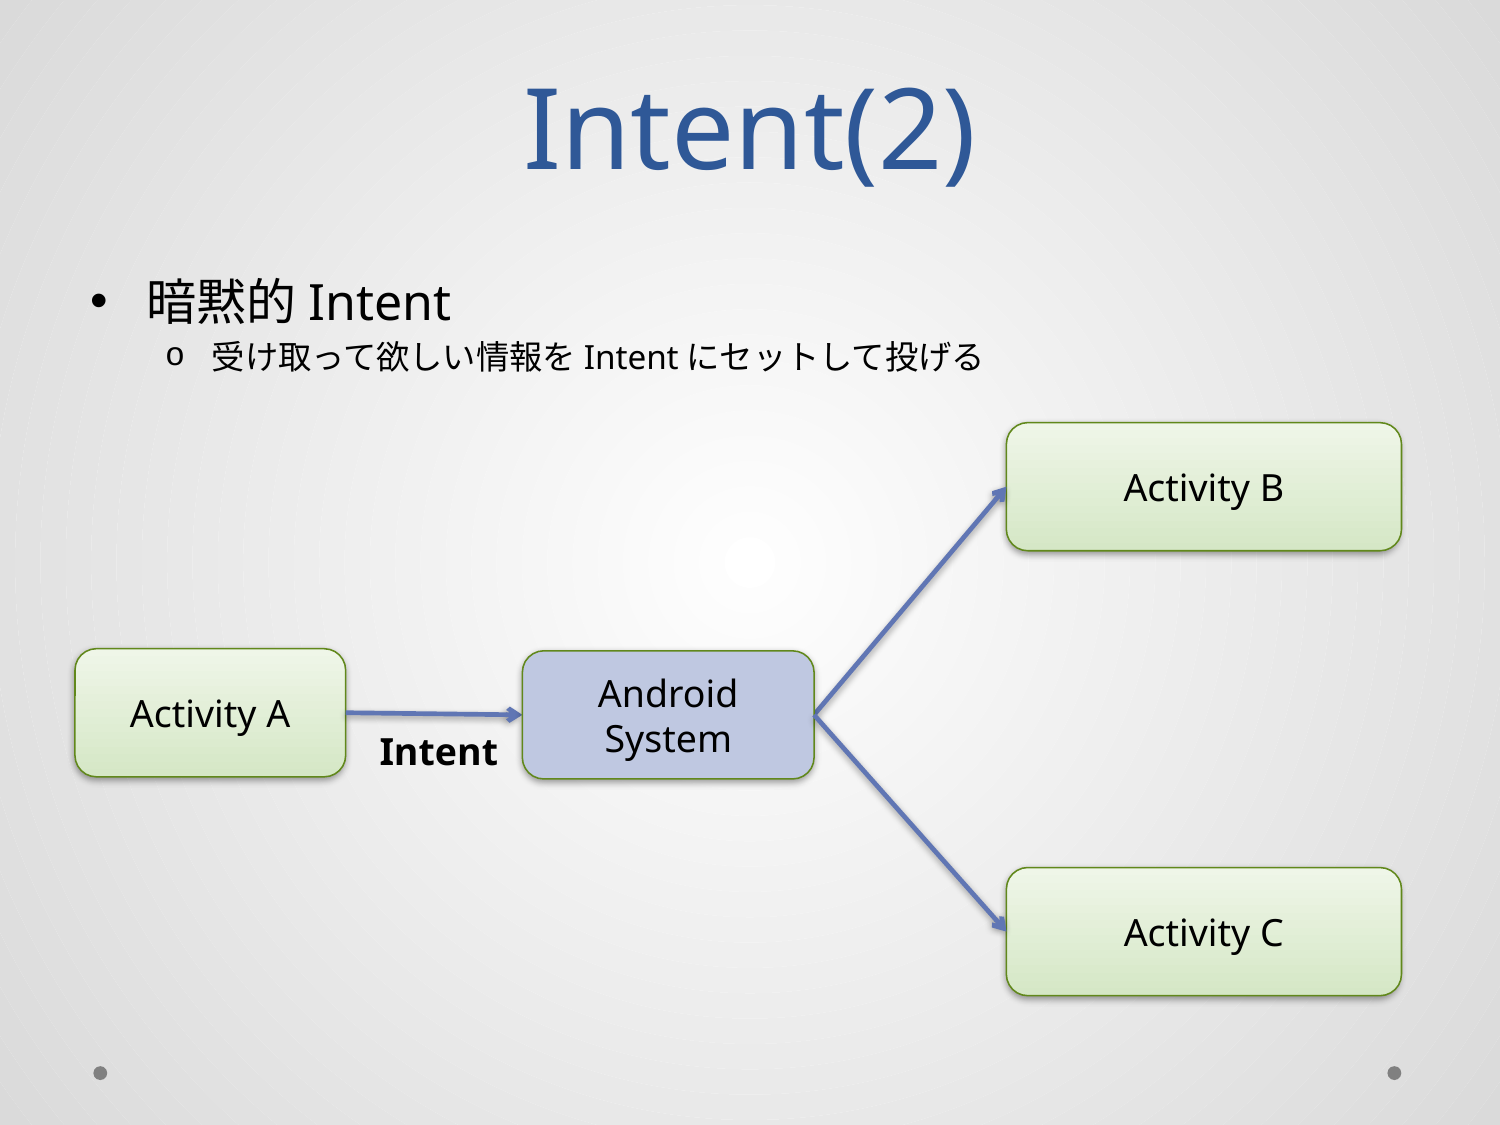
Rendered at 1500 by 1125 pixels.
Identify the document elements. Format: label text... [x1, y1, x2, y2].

text_box Intent [364, 723, 514, 781]
title Intent(2) [75, 0, 1425, 262]
text_box Activity C [1005, 866, 1403, 997]
text_box Android System [521, 650, 808, 780]
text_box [813, 486, 1007, 714]
text_box Activity A [74, 647, 347, 778]
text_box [345, 712, 523, 716]
list 暗黙的Intent 受け取って欲しい情報をIntentにセットして投げる [75, 262, 1425, 1005]
text_box Activity B [1005, 421, 1403, 552]
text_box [813, 714, 1007, 932]
